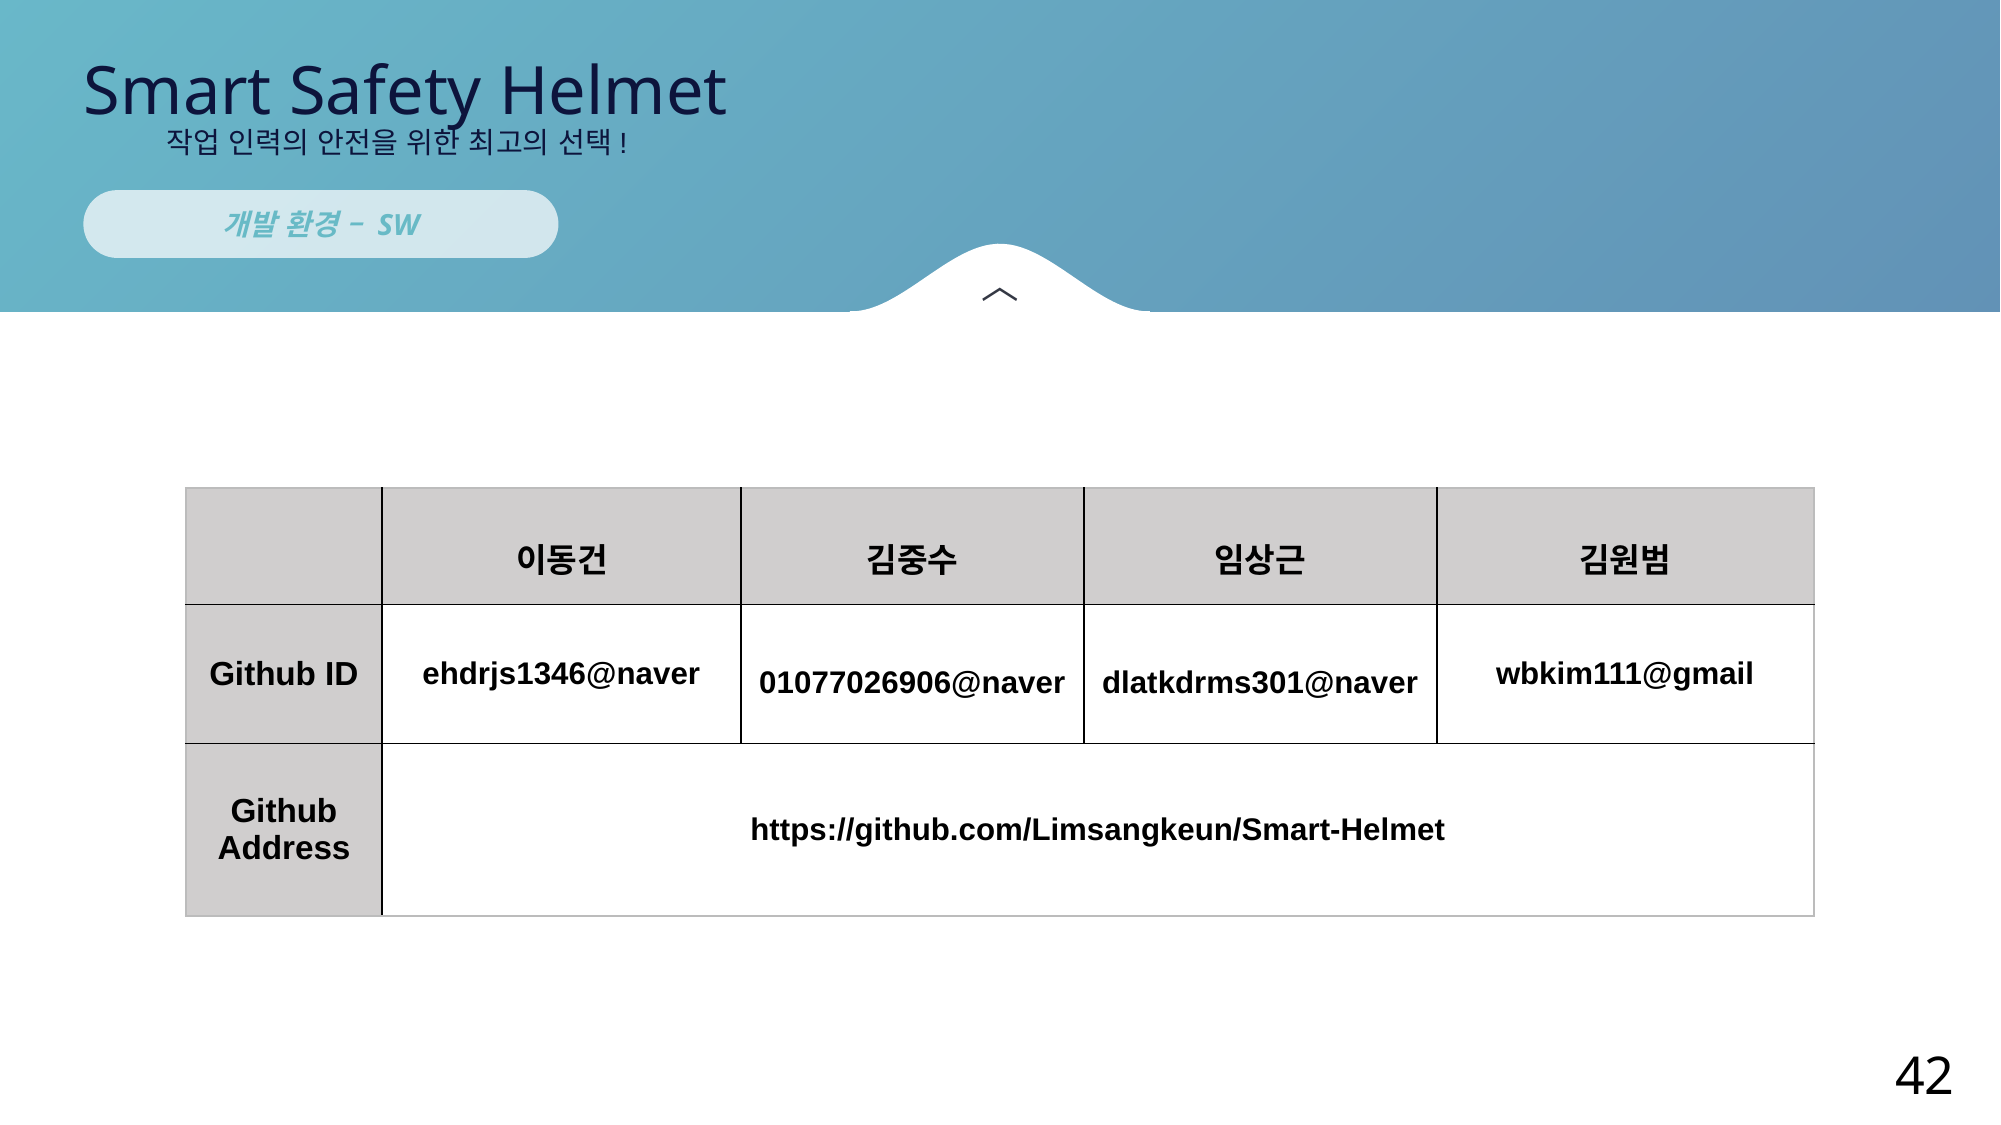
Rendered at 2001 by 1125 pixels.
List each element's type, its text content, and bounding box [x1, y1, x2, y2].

text_box Smart Safety Helmet [52, 40, 760, 136]
table_cell https://github.com/Limsangkeun/Smart-Helmet [383, 744, 1813, 915]
text_box [0, 0, 2000, 313]
table_header [187, 489, 381, 604]
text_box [860, 232, 1140, 533]
table_header 김중수 [742, 489, 1083, 604]
table_cell ehdrjs1346@naver [383, 605, 740, 743]
table_cell Github ID [187, 605, 381, 743]
slide_number 42 [1519, 1043, 1970, 1104]
table_cell Github Address [187, 744, 381, 915]
table_cell wbkim111@gmail [1438, 605, 1813, 743]
table_header 김원범 [1438, 489, 1813, 604]
table_cell 01077026906@naver [742, 605, 1083, 743]
text_box 개발 환경 – SW [82, 189, 560, 259]
table_header 임상근 [1085, 489, 1436, 604]
table_header 이동건 [383, 489, 740, 604]
text_box 작업 인력의 안전을 위한 최고의 선택! [151, 116, 712, 167]
table_cell dlatkdrms301@naver [1085, 605, 1436, 743]
